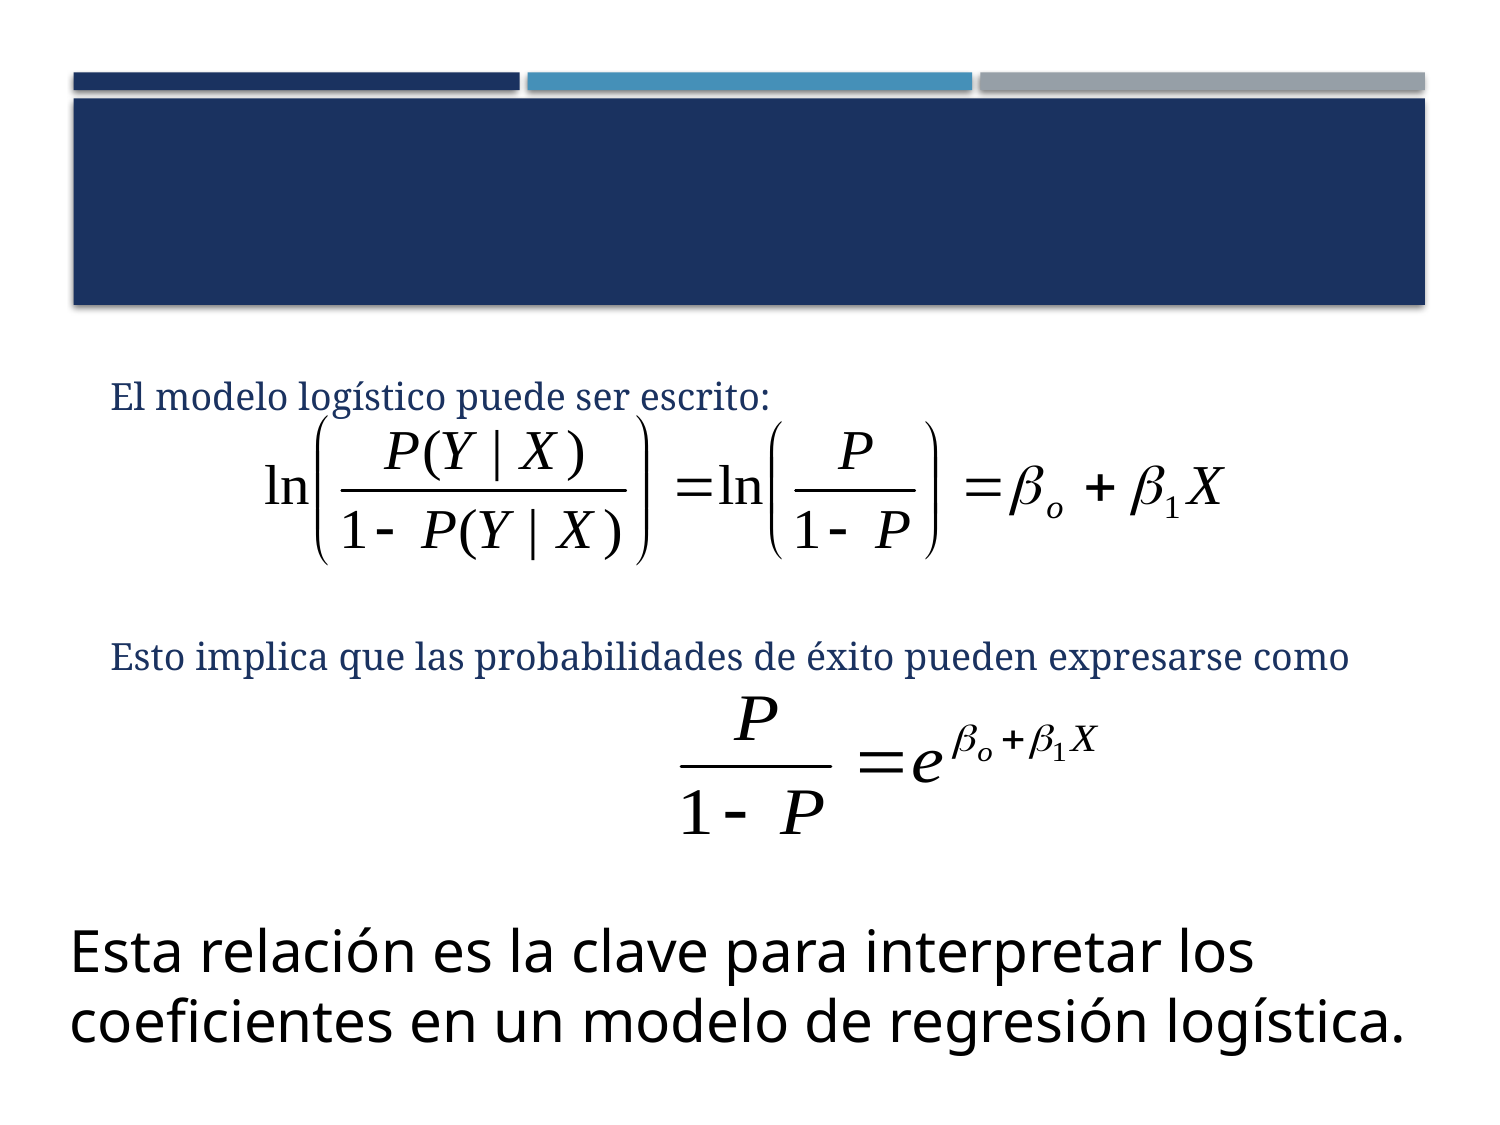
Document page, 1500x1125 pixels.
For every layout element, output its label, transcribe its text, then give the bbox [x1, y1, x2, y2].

list El modelo logístico puede ser escrito: Esto implica que las probabilidades de éxito pueden expresarse como [95, 365, 1406, 906]
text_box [668, 676, 1120, 850]
text_box Esta relación es la clave para interpretar los coeficientes en un modelo de regresión logística. [55, 906, 1495, 1062]
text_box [255, 405, 1245, 576]
